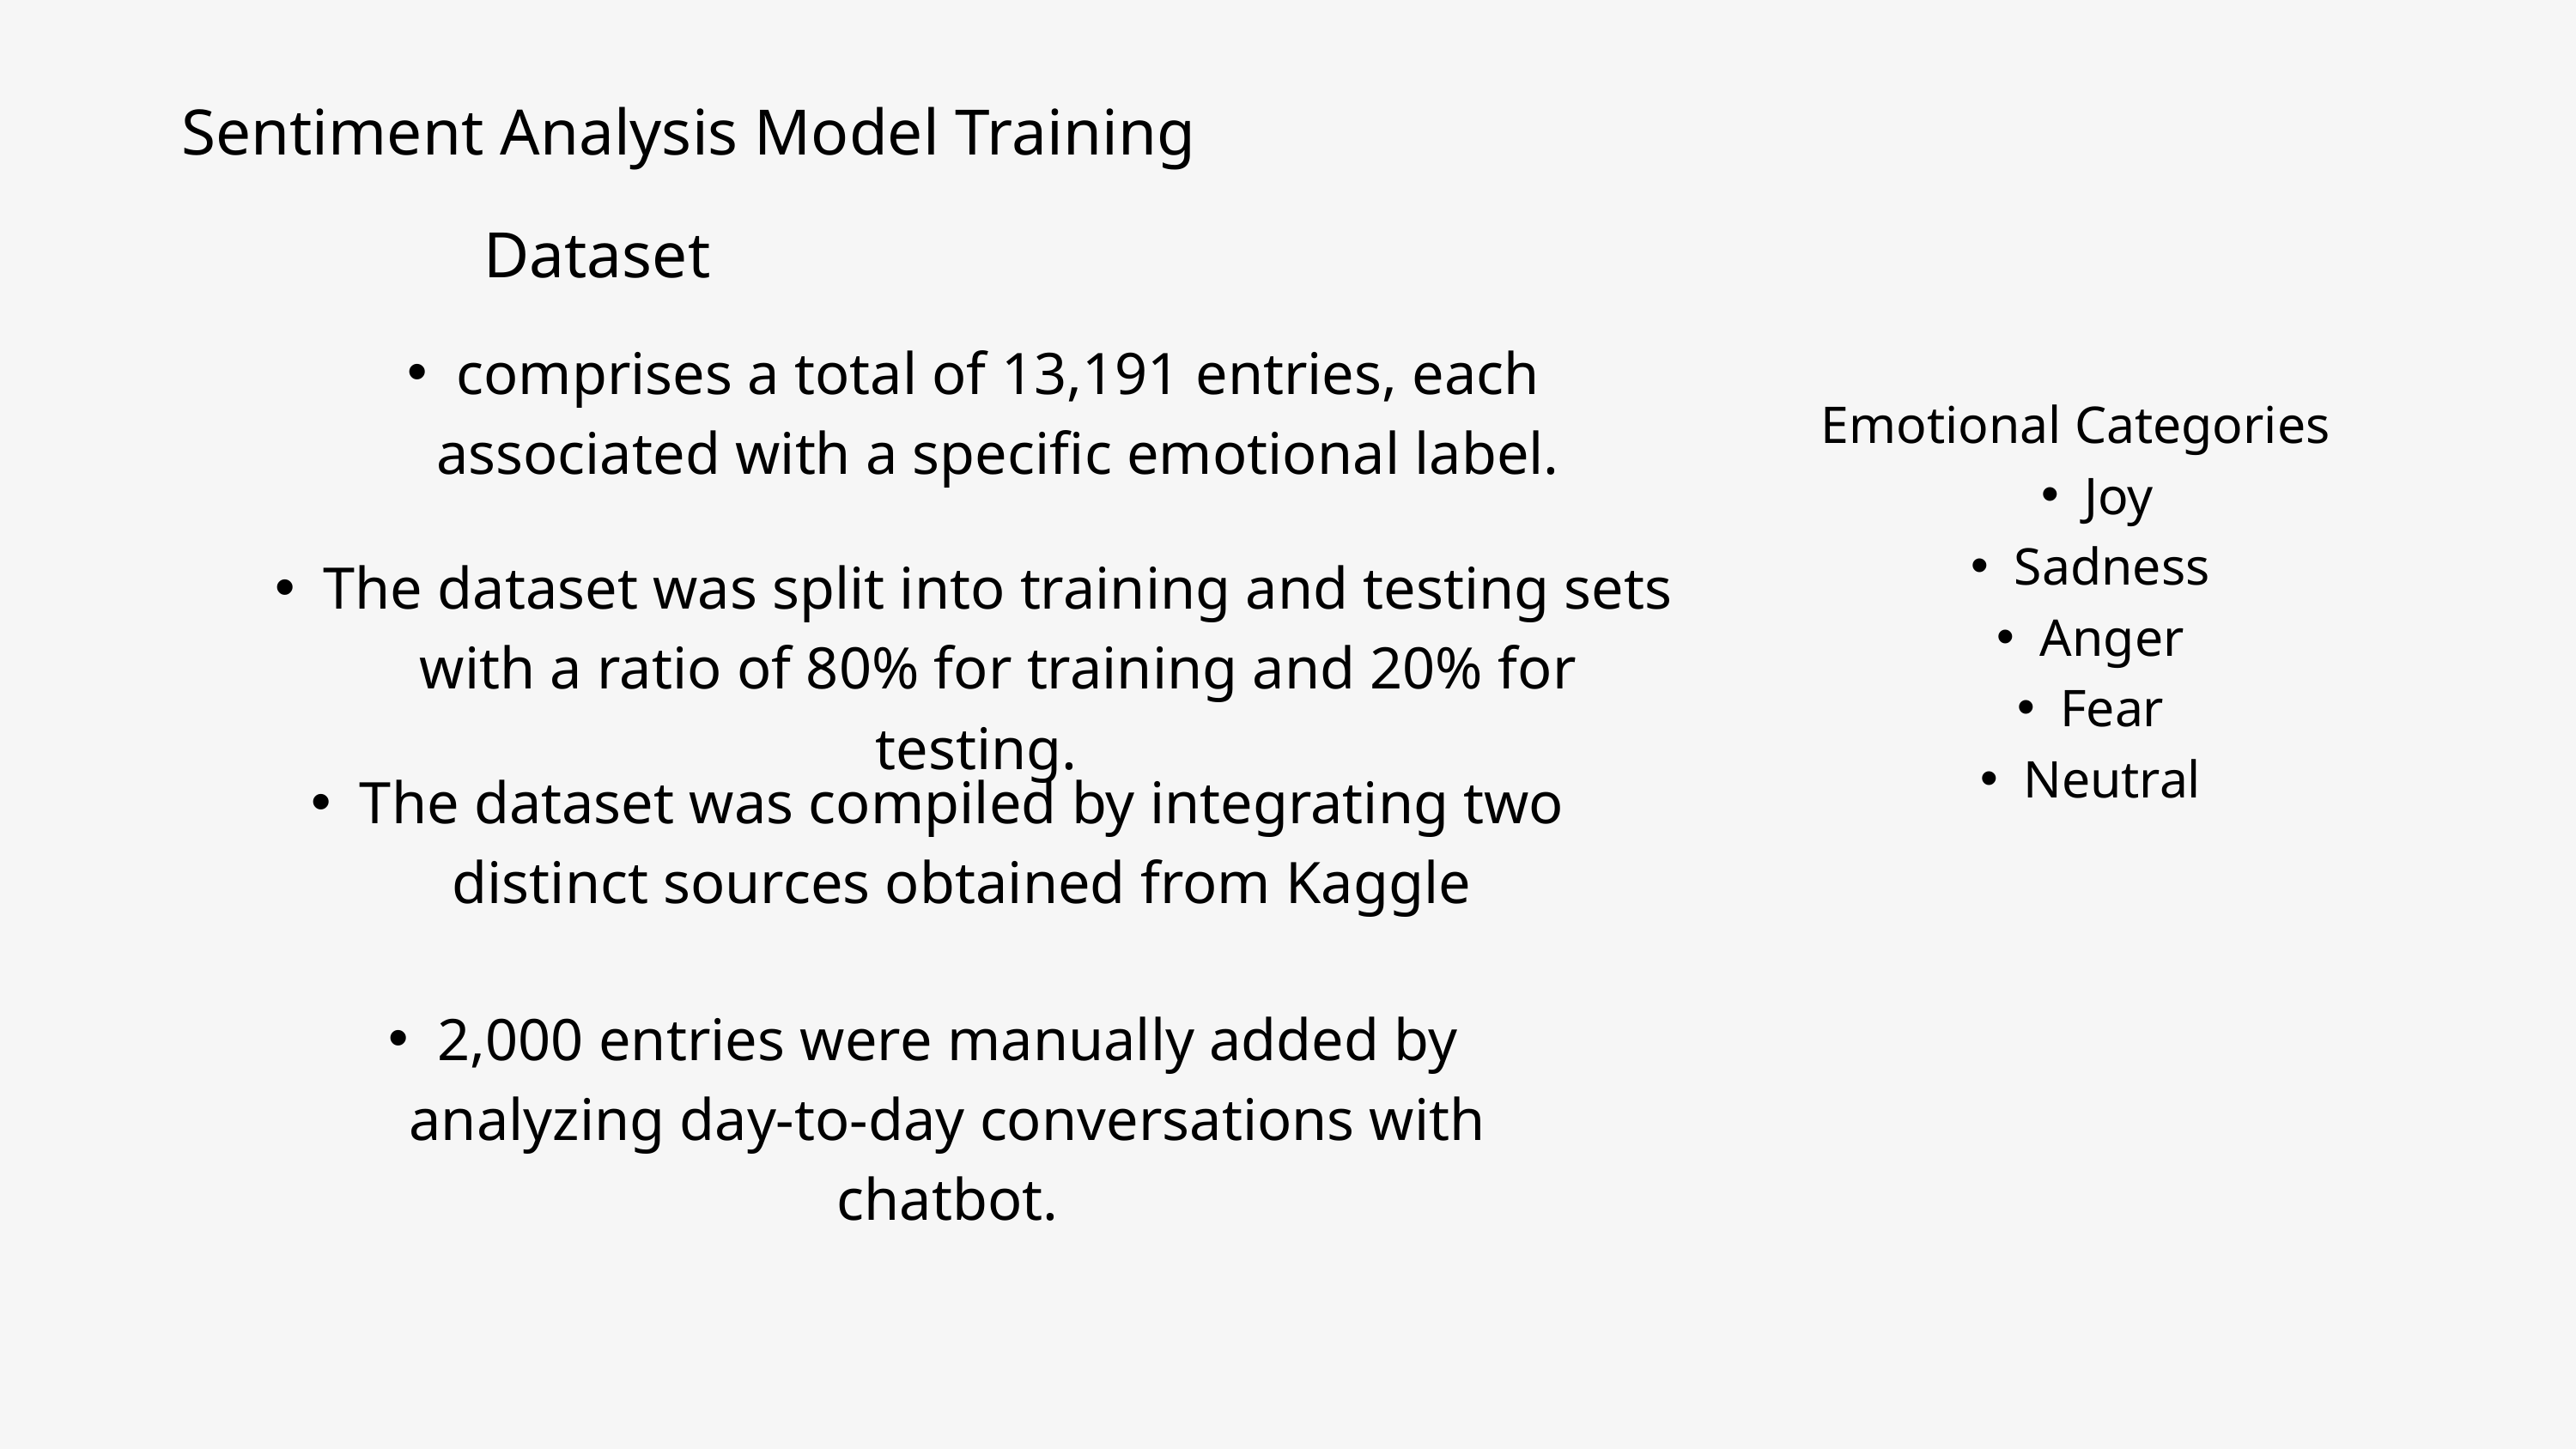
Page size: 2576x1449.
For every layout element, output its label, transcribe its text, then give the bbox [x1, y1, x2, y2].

text_box Emotional Categories Joy Sadness Anger Fear Neutral [1812, 382, 2339, 809]
text_box Dataset [0, 203, 1230, 291]
text_box 2,000 entries were manually added by analyzing day-to-day conversations with chatbot. [216, 991, 1583, 1232]
text_box comprises a total of 13,191 entries, each associated with a specific emotional label. [255, 325, 1644, 486]
text_box The dataset was compiled by integrating two distinct sources obtained from Kaggle [216, 755, 1612, 916]
text_box The dataset was split into training and testing sets with a ratio of 80% for training and 20% for testing. [216, 540, 1685, 781]
text_box Sentiment Analysis Model Training [55, 79, 1322, 167]
